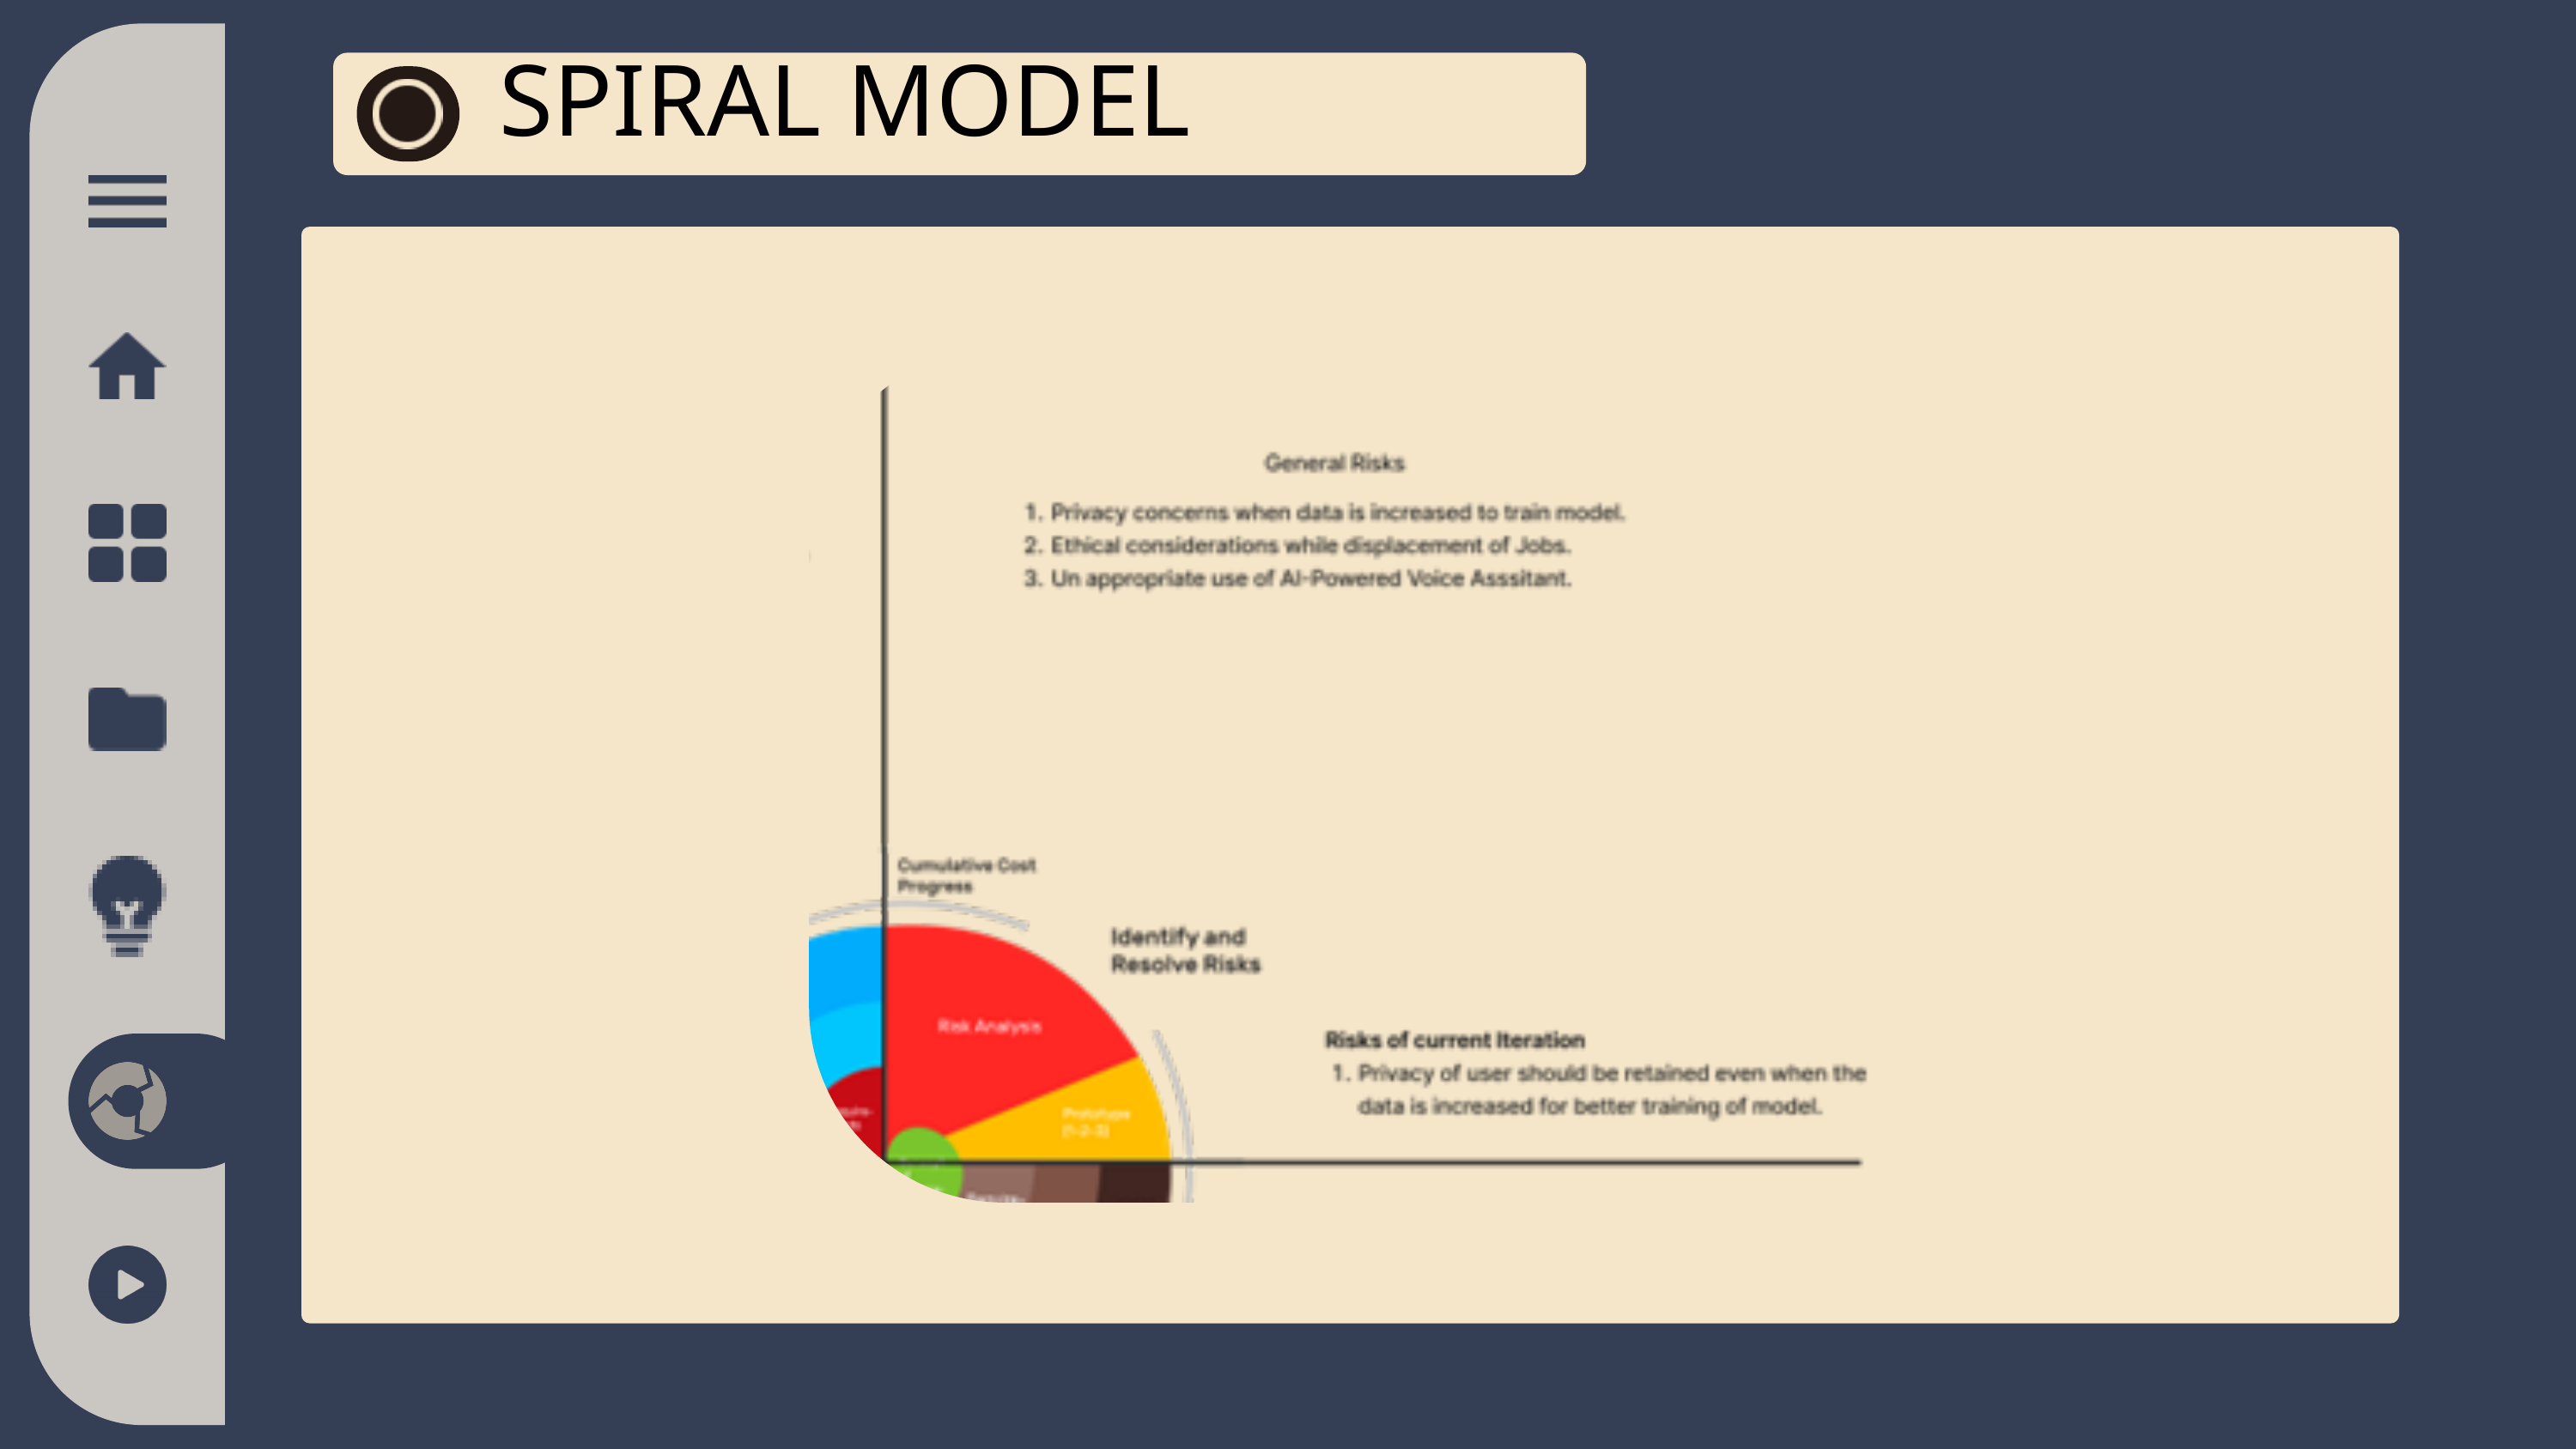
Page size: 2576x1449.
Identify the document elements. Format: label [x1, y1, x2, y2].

text_box [808, 347, 2032, 1203]
text_box [332, 52, 1587, 176]
picture [88, 174, 167, 227]
picture [88, 1062, 167, 1141]
picture [88, 332, 167, 399]
picture [88, 504, 167, 583]
text_box [356, 65, 460, 162]
picture [373, 78, 444, 149]
text_box [301, 226, 2400, 1324]
text_box [68, 1033, 264, 1169]
picture [88, 688, 167, 751]
text_box [224, 0, 2576, 1449]
picture [88, 856, 167, 957]
text_box [29, 23, 218, 1426]
picture [88, 1246, 167, 1324]
